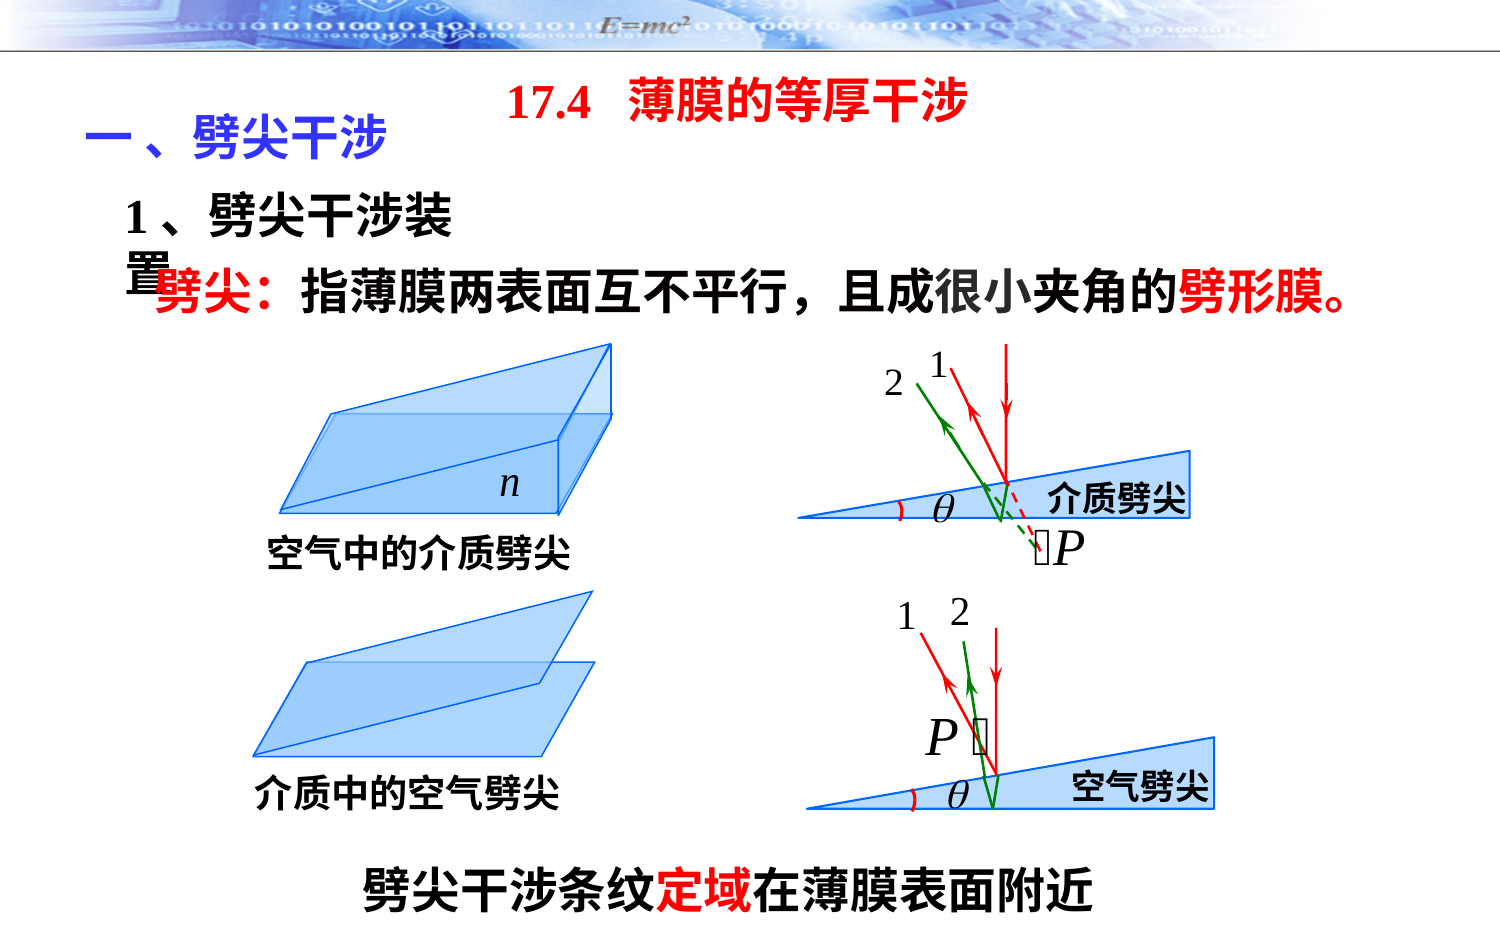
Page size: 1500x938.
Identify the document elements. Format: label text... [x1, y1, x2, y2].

picture [0, 0, 1500, 52]
text_box 17.4 薄膜的等厚干涉 [491, 62, 1093, 136]
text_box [798, 342, 1204, 584]
text_box 劈尖干涉条纹定域在薄膜表面附近 [347, 841, 1214, 926]
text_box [806, 592, 1227, 815]
text_box 一 、劈尖干涉 [69, 99, 497, 173]
text_box 1、劈尖干涉装置 [109, 177, 508, 309]
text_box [251, 343, 626, 584]
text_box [238, 634, 642, 824]
text_box 劈尖：指薄膜两表面互不平行，且成很小夹角的劈形膜。 [139, 253, 1390, 327]
